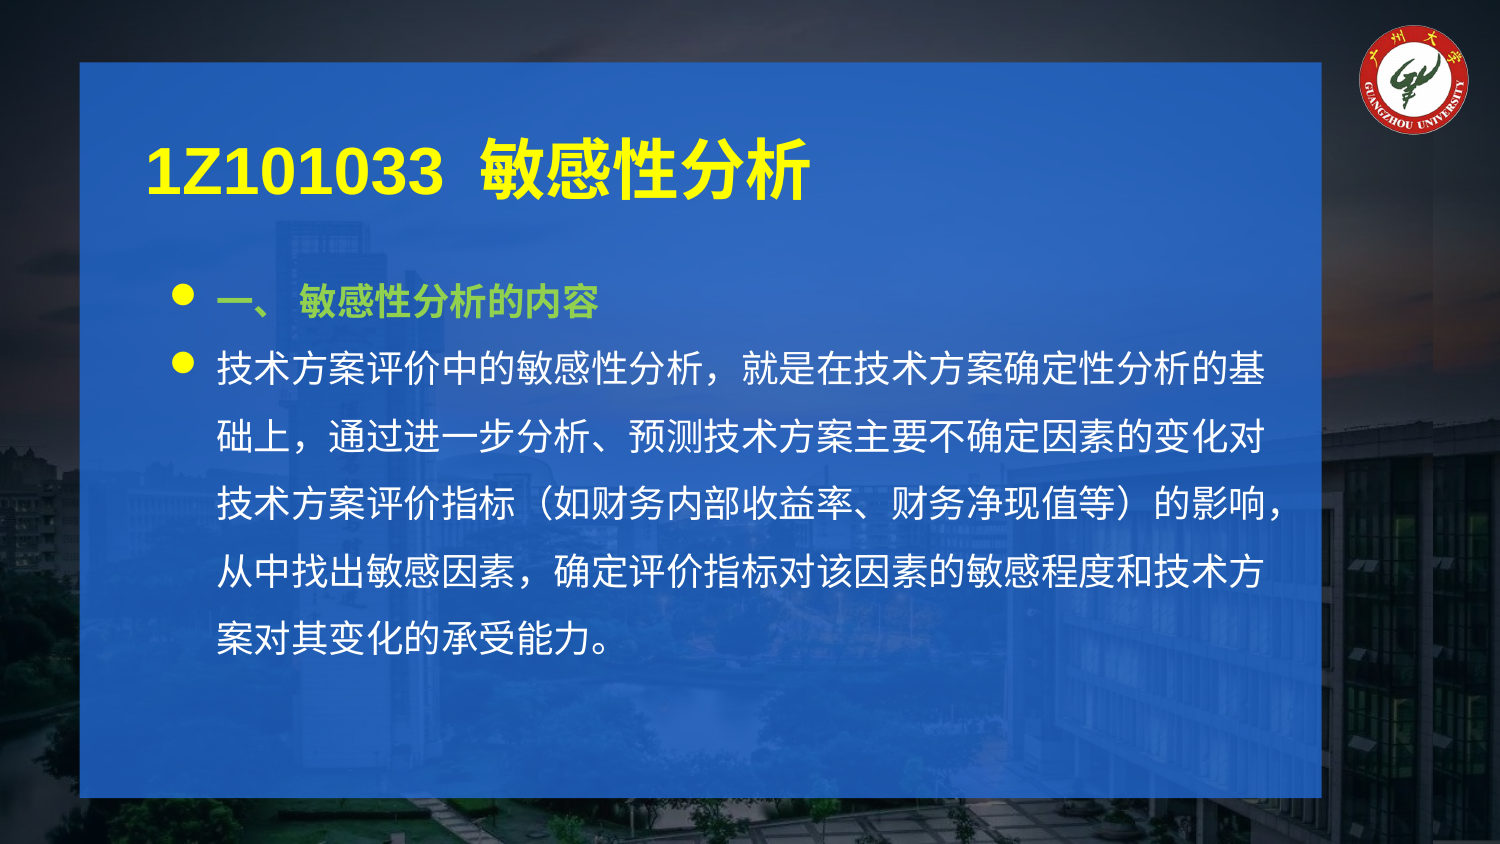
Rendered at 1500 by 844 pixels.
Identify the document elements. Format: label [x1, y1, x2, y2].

picture [1356, 23, 1470, 136]
text_box [0, 0, 1500, 844]
